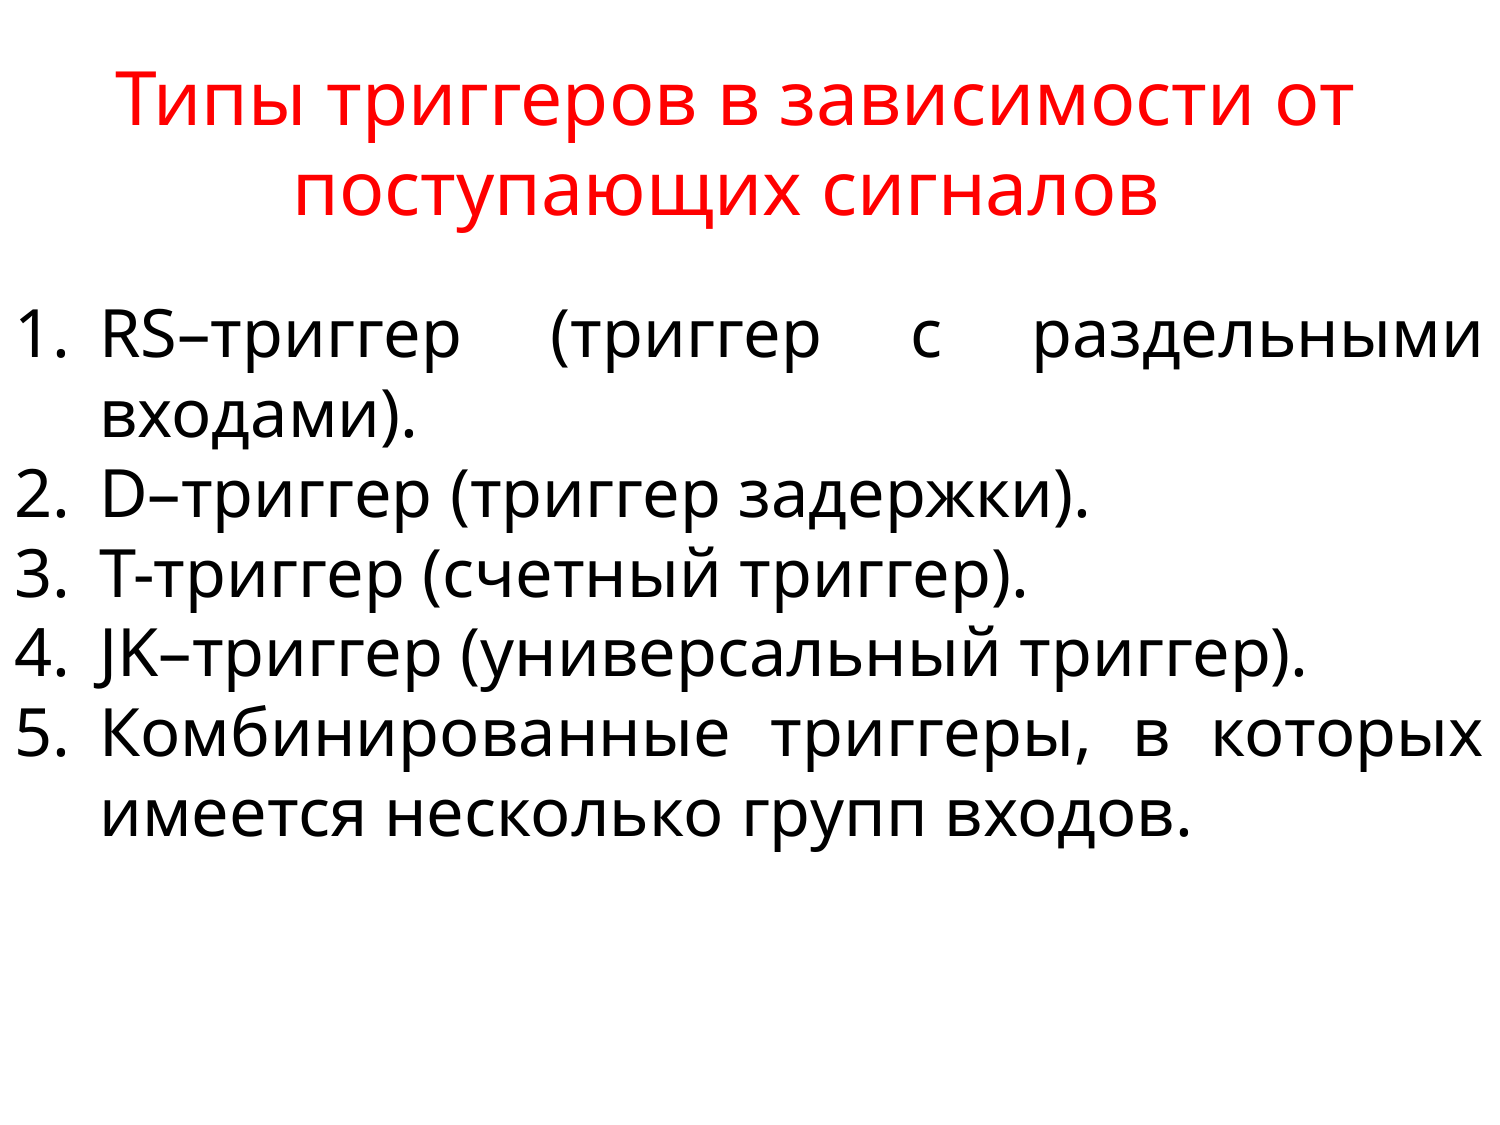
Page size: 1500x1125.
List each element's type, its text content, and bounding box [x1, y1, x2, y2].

text_box [713, 479, 787, 645]
text_box RS–триггер (триггер с раздельными входами). D–триггер (триггер задержки). Т-триггер (счетный триггер). JK–триггер (универсальный триггер). Комбинированные триггеры, в которых имеется несколько групп входов. [0, 283, 1500, 858]
text_box Типы триггеров в зависимости от поступающих сигналов [2, 42, 1471, 238]
